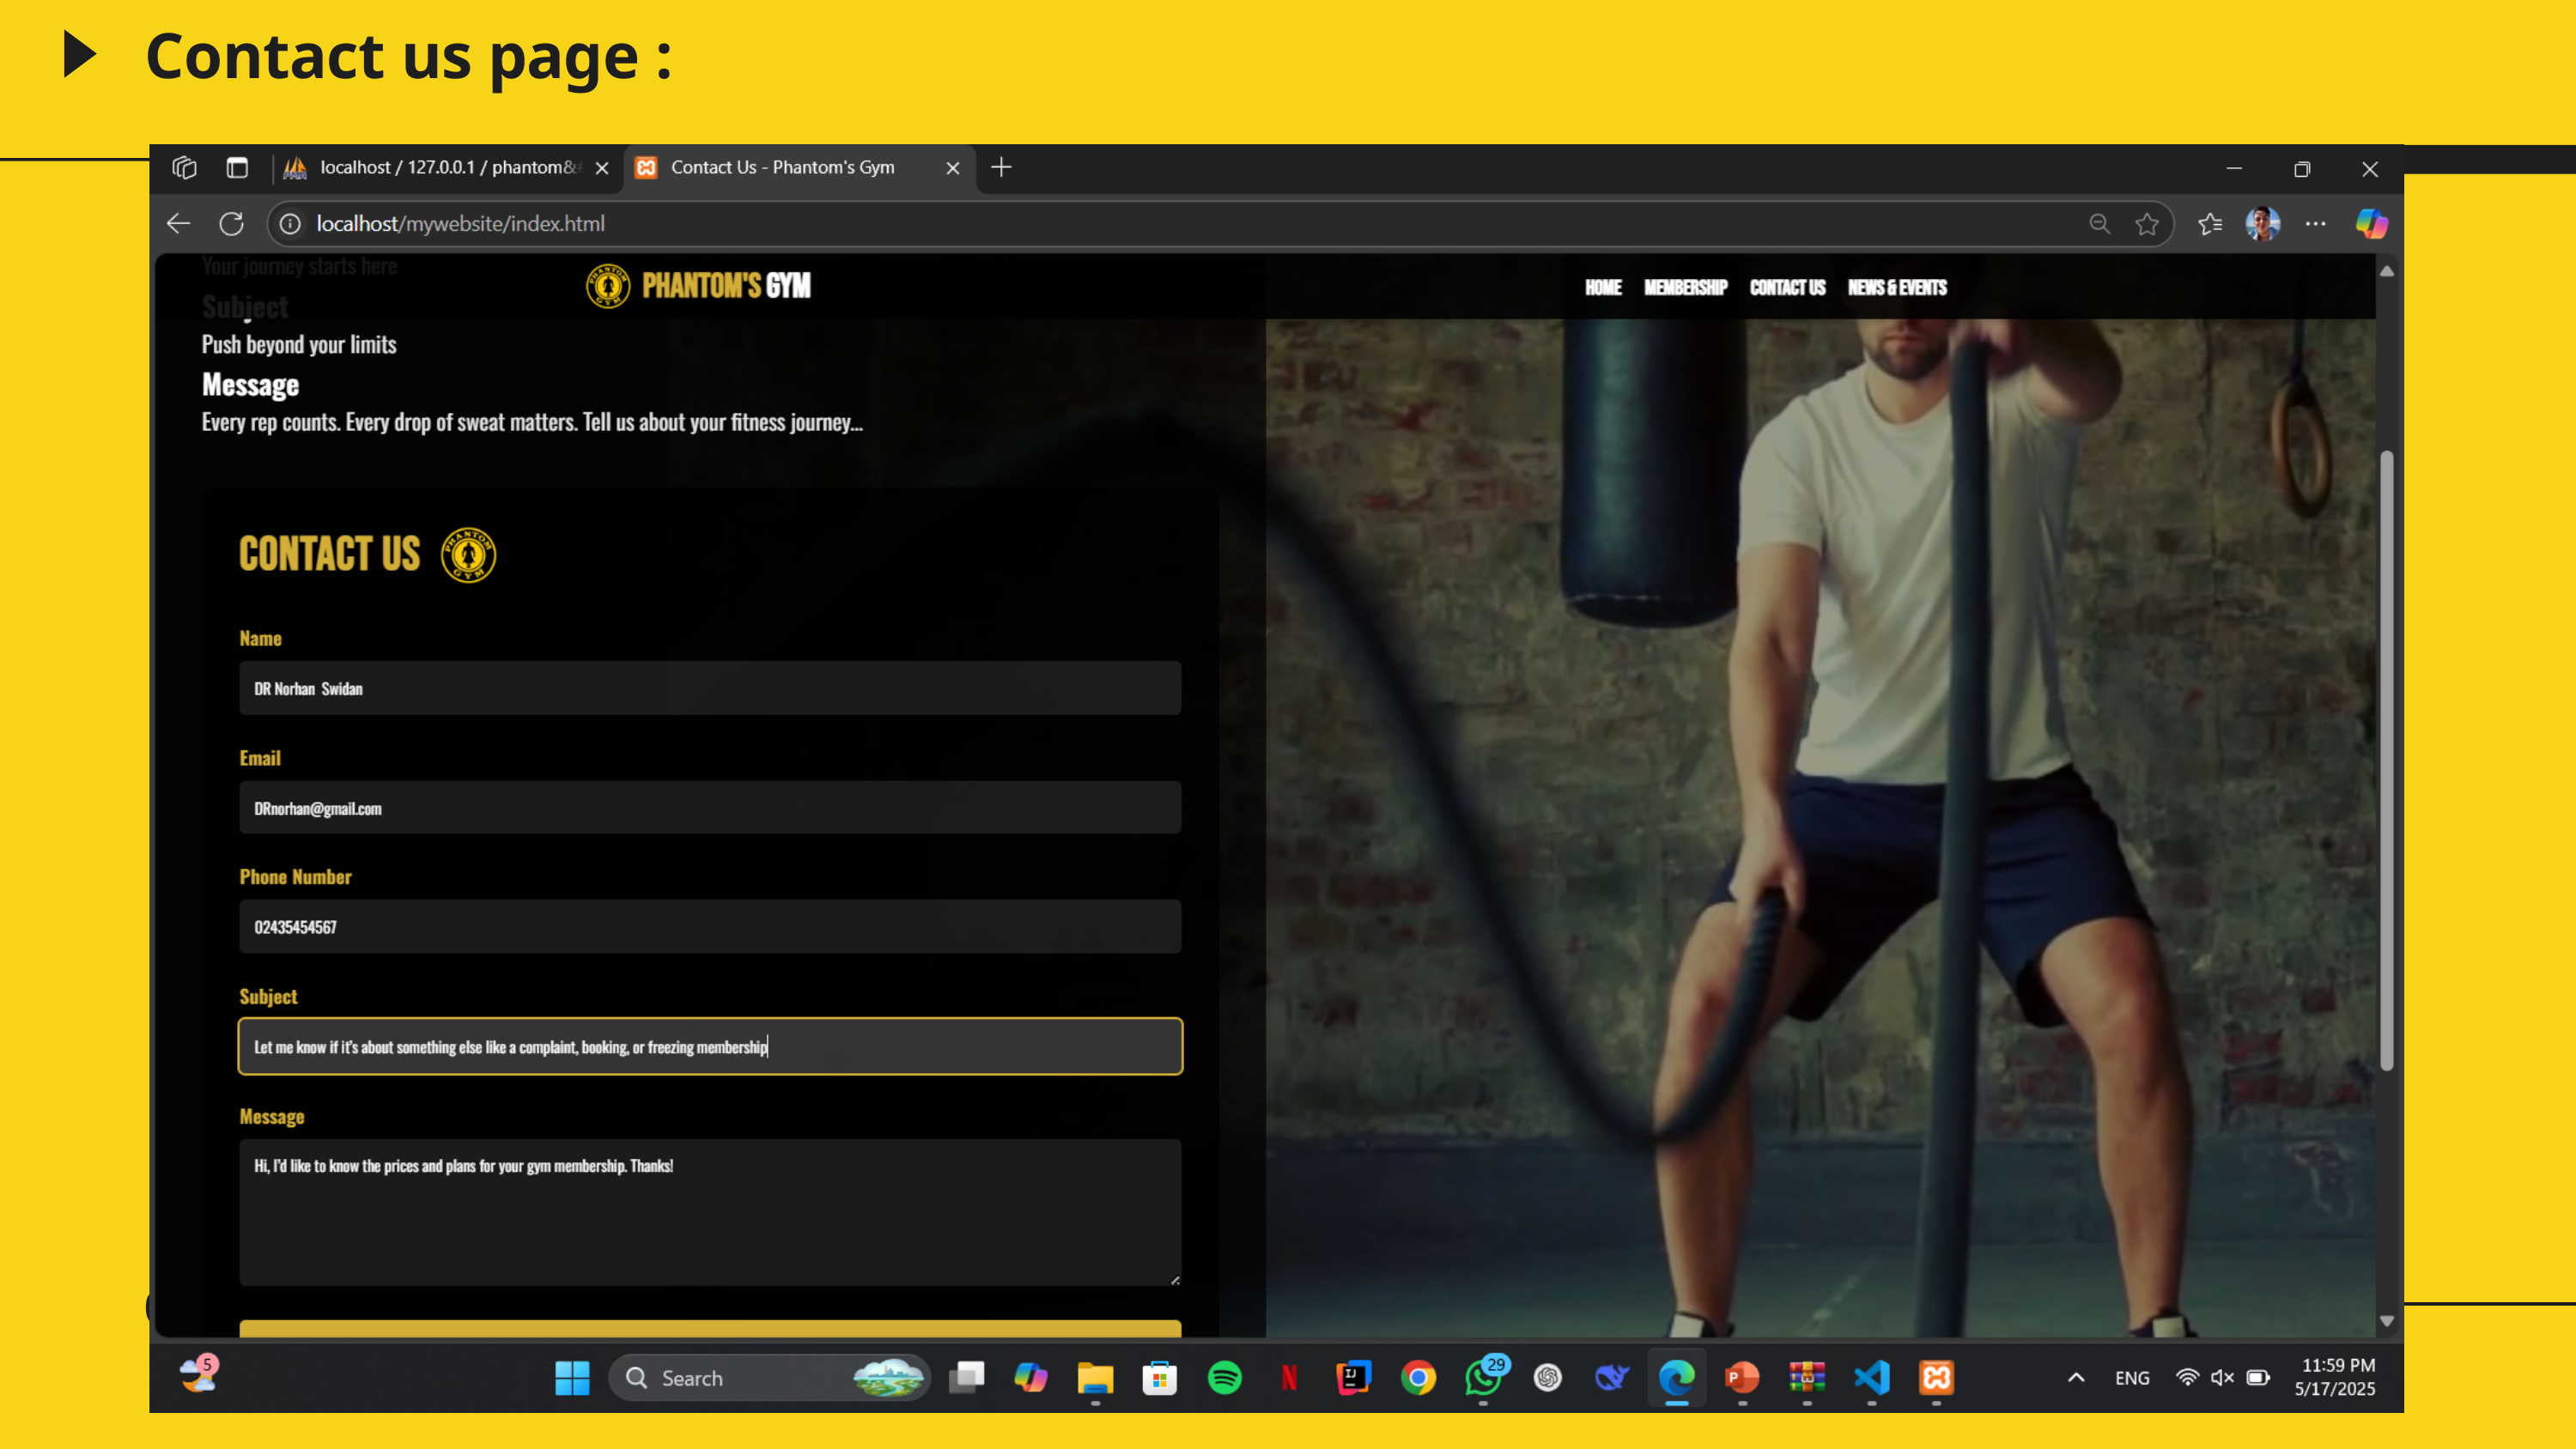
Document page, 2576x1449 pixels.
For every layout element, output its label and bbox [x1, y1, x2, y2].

text_box [2408, 1290, 2576, 1317]
text_box [56, 37, 106, 70]
picture [149, 144, 2405, 1413]
text_box [144, 9, 1194, 149]
text_box [0, 146, 140, 173]
text_box [2405, 144, 2576, 174]
